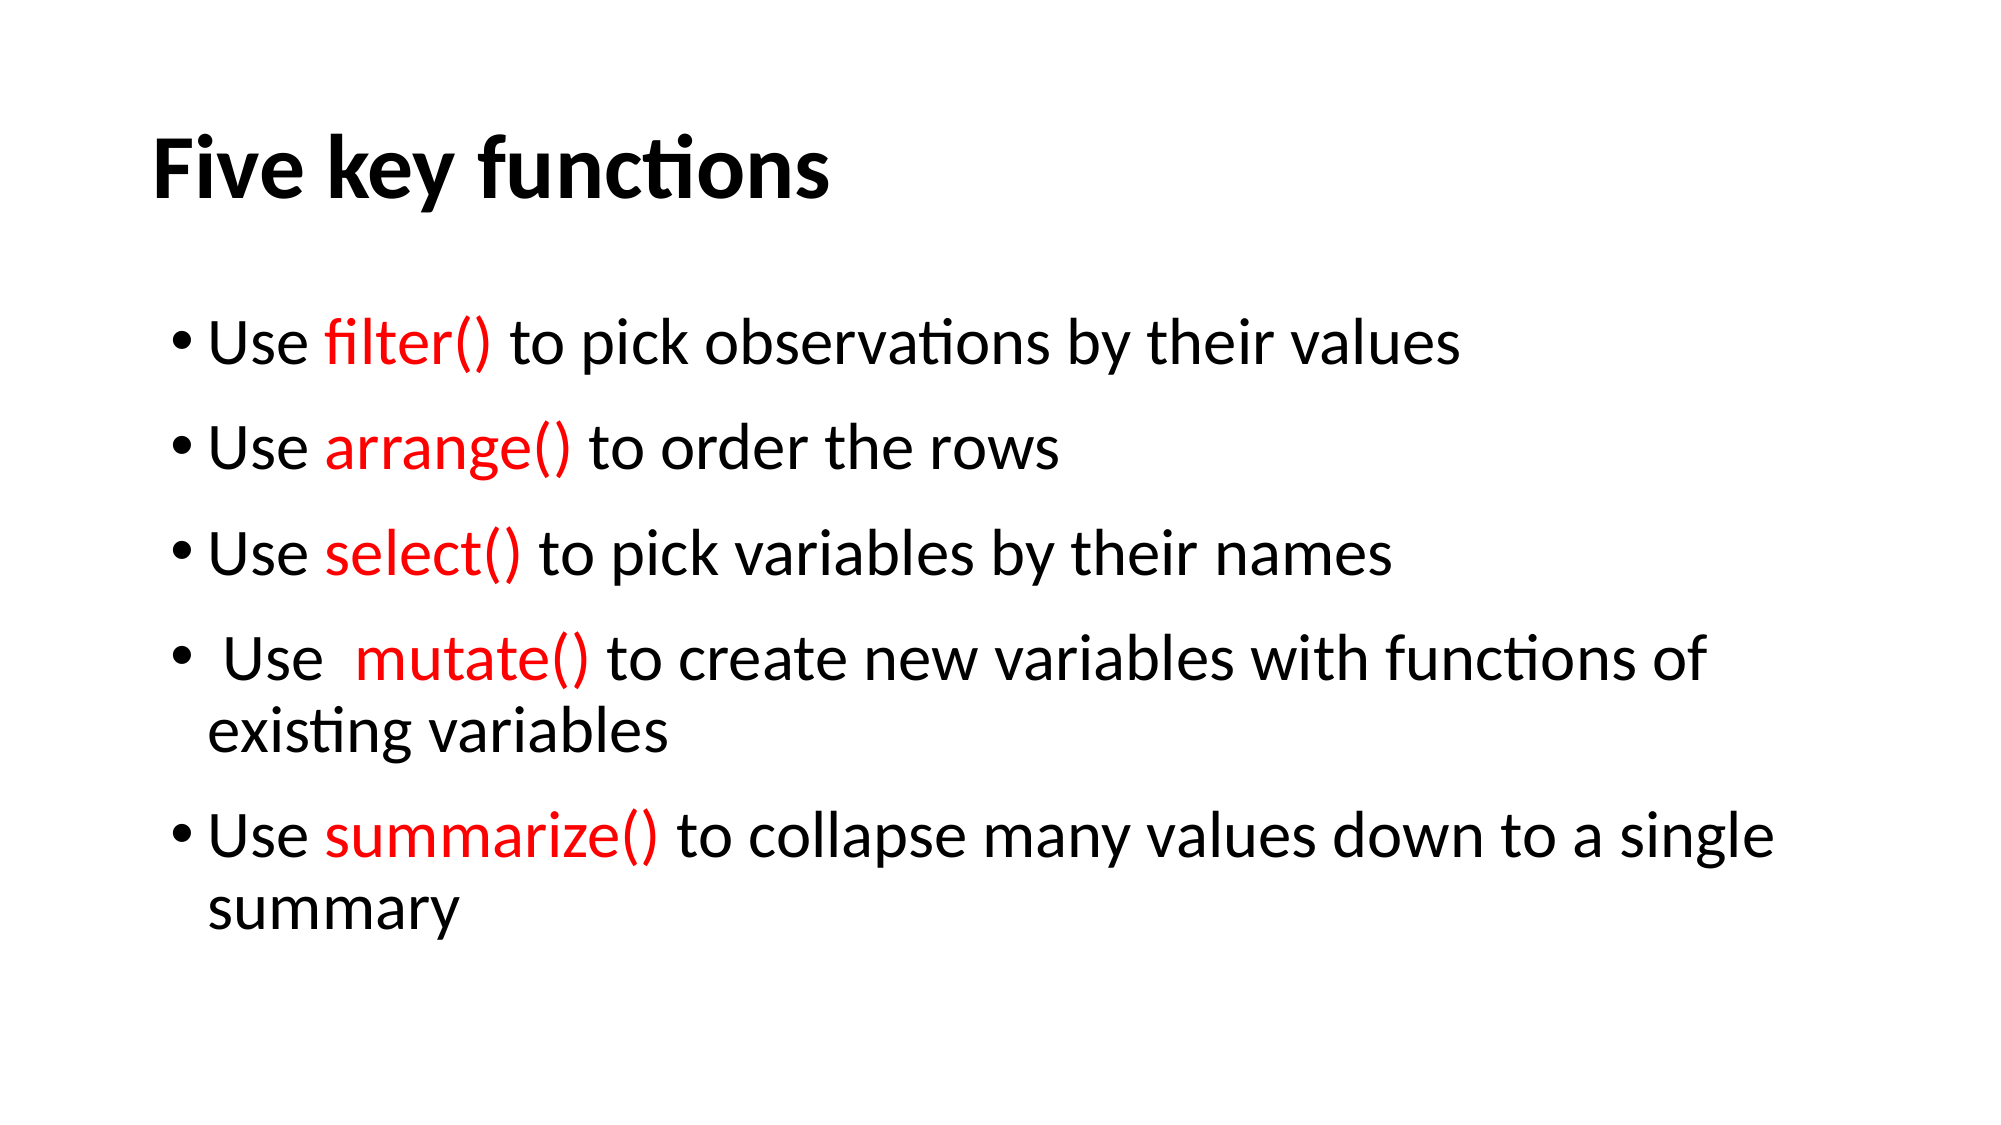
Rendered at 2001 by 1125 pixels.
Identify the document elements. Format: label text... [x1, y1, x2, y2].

list Use filter() to pick observations by their values Use arrange() to order the rows Use select() to pick variables by their names Use mutate() to create new variables with functions of existing variables Use summarize() to collapse many values down to a single summary [137, 299, 1863, 1014]
title Five key functions [137, 59, 1863, 278]
